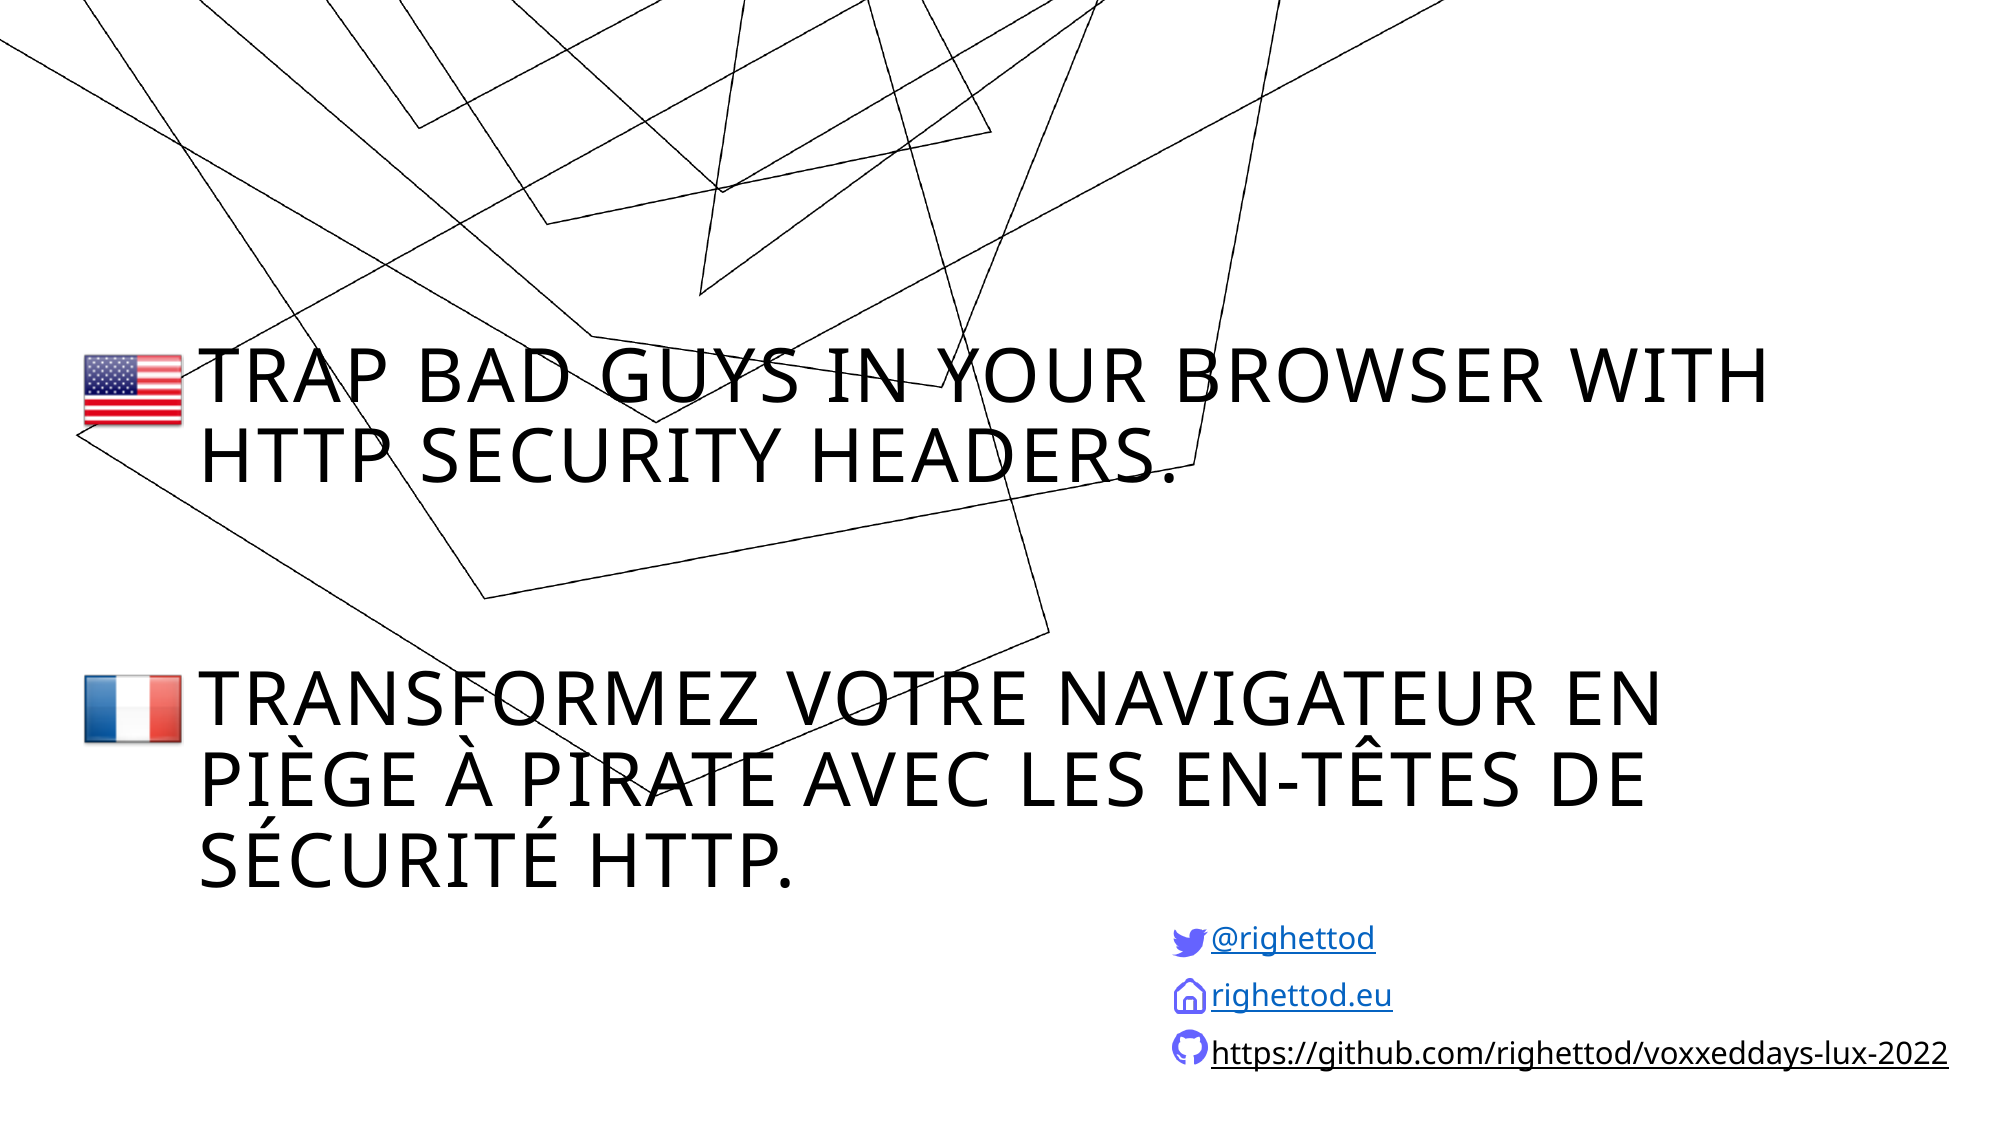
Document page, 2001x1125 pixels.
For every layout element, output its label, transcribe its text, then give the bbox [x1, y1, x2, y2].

picture [1168, 974, 1211, 1017]
title Trap bad guys in your browser with HTTP security headers. Transformez votre navigateur en piège à pirate avec les en-têtes de sécurité HTTP. [183, 318, 1864, 912]
picture [0, 0, 1557, 830]
picture [1168, 1025, 1211, 1068]
picture [1168, 921, 1211, 964]
subtitle @righettod righettod.eu https://github.com/righettod/voxxeddays-lux-2022 [1195, 911, 1973, 1110]
